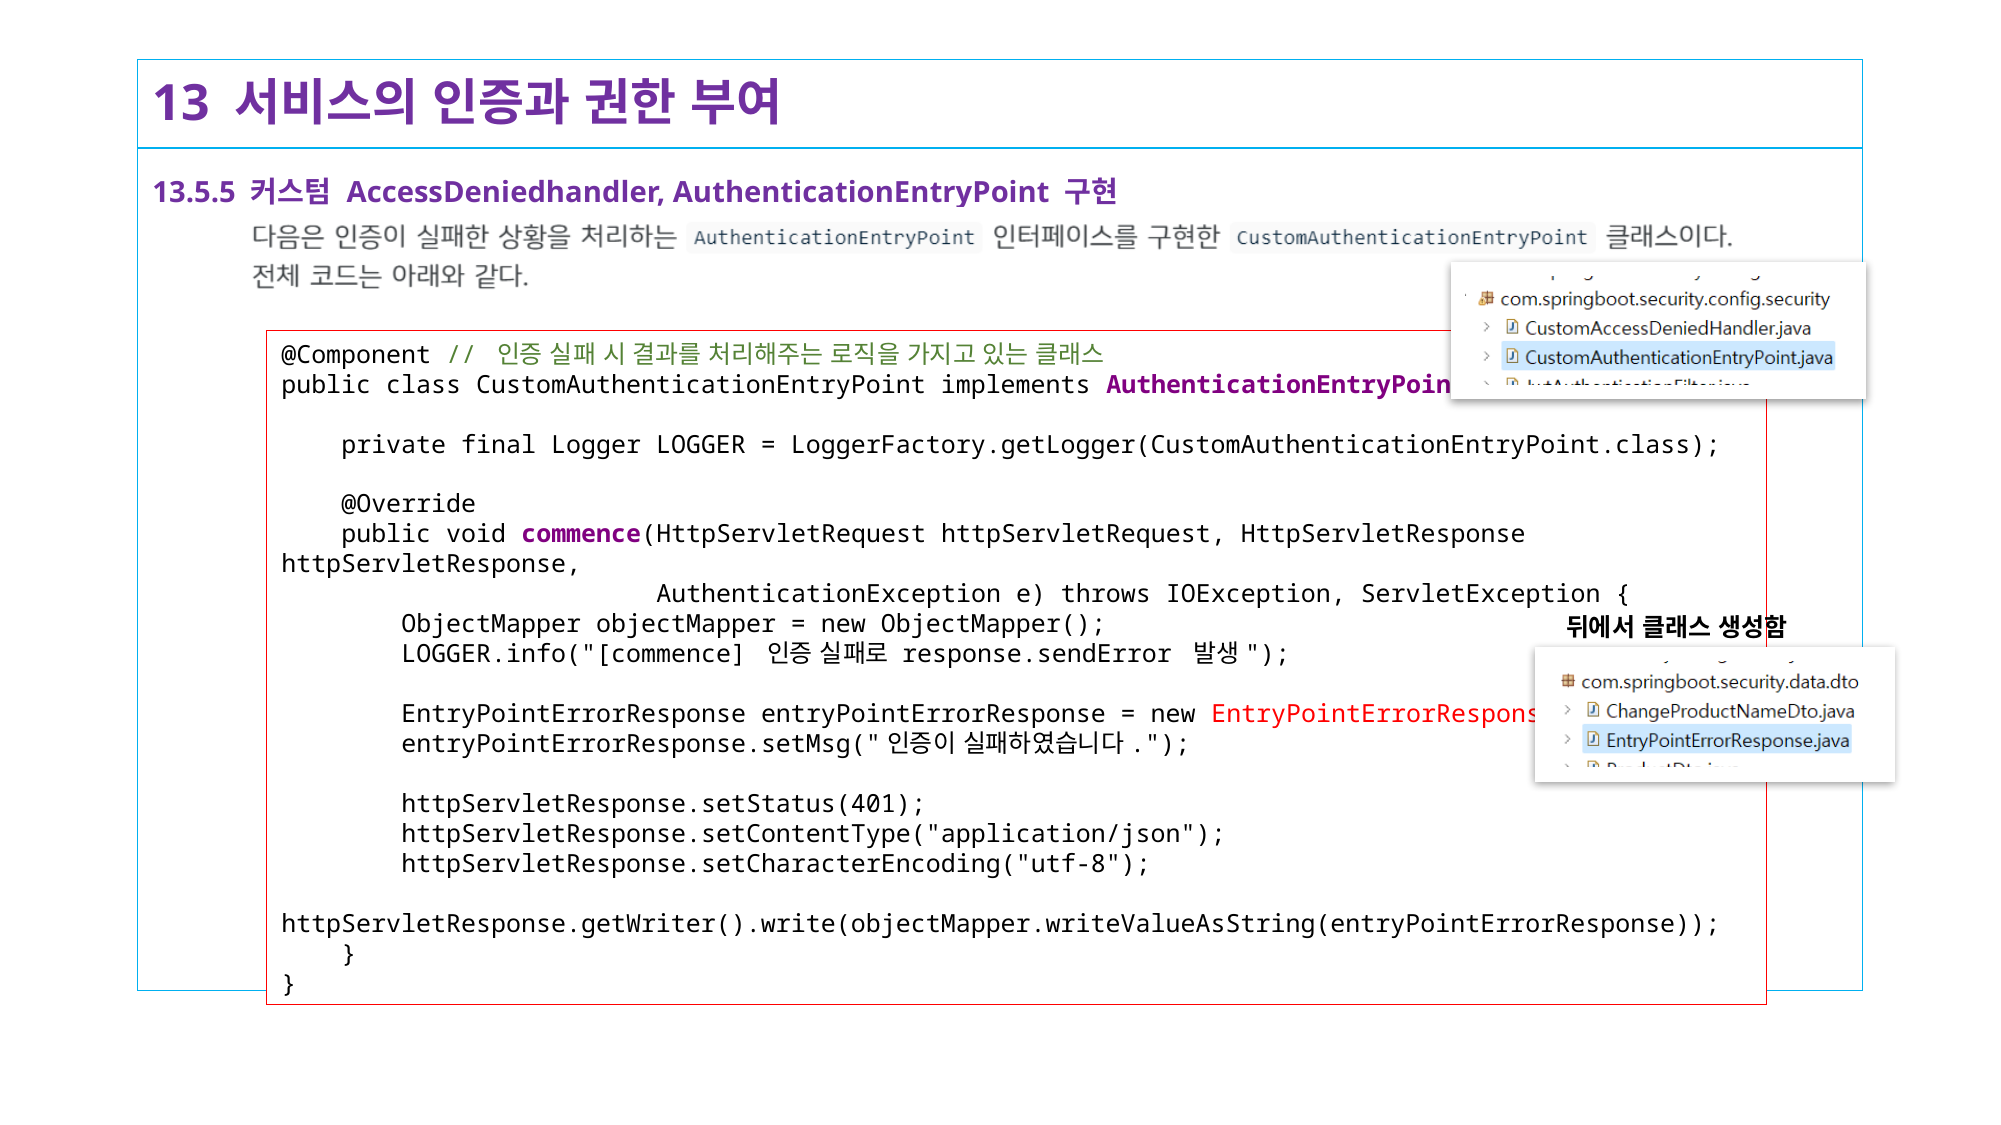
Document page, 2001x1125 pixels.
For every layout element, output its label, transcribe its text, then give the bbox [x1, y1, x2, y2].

text_box @Component // 인증 실패 시 결과를 처리해주는 로직을 가지고 있는 클래스 public class CustomAuthenticationEntryPoint implements AuthenticationEntryPoint { private final Logger LOGGER = LoggerFactory.getLogger(CustomAuthenticationEntryPoint.class); @Override public void commence(HttpServletRequest httpServletRequest, HttpServletResponse httpServletResponse, AuthenticationException e) throws IOException, ServletException { ObjectMapper objectMapper = new ObjectMapper(); LOGGER.info("[commence] 인증 실패로 response.sendError 발생"); EntryPointErrorResponse entryPointErrorResponse = new EntryPointErrorResponse(); entryPointErrorResponse.setMsg("인증이 실패하였습니다."); httpServletResponse.setStatus(401); httpServletResponse.setContentType("application/json"); httpServletResponse.setCharacterEncoding("utf-8"); httpServletResponse.getWriter().write(objectMapper.writeValueAsString(entryPointErrorResponse)); } } [266, 330, 1767, 1005]
list 13.5.5 커스텀 AccessDeniedhandler, AuthenticationEntryPoint 구현 [137, 148, 1863, 991]
picture [239, 207, 1852, 385]
picture [1549, 661, 1881, 768]
title 13 서비스의 인증과 권한 부여 [137, 59, 1863, 148]
text_box 뒤에서 클래스 생성함 [1551, 603, 1879, 649]
